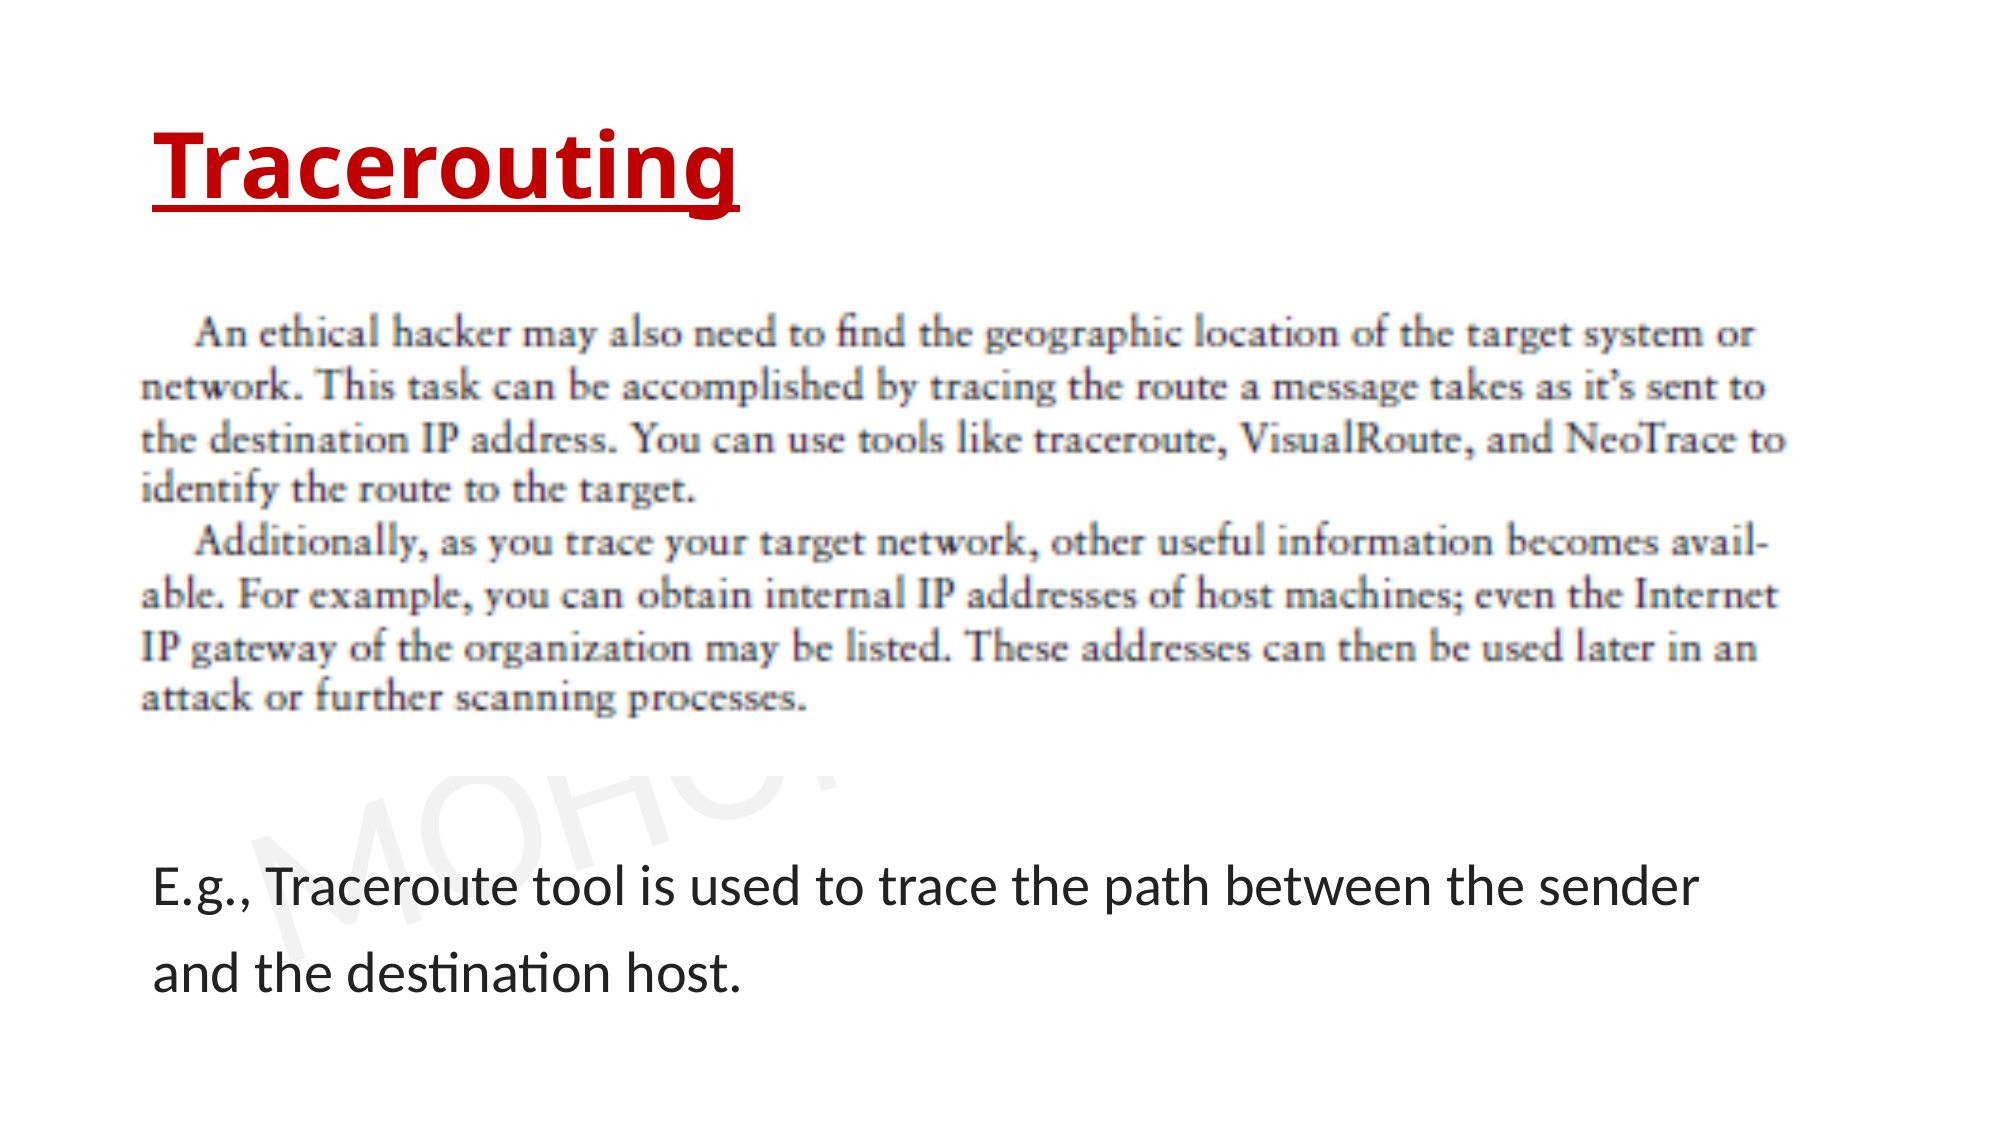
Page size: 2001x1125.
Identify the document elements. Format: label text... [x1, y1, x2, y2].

picture [12, 310, 2000, 776]
text_box E.g., Traceroute tool is used to trace the path between the sender and the destination host. [137, 839, 1803, 1015]
title Tracerouting [137, 59, 1863, 278]
